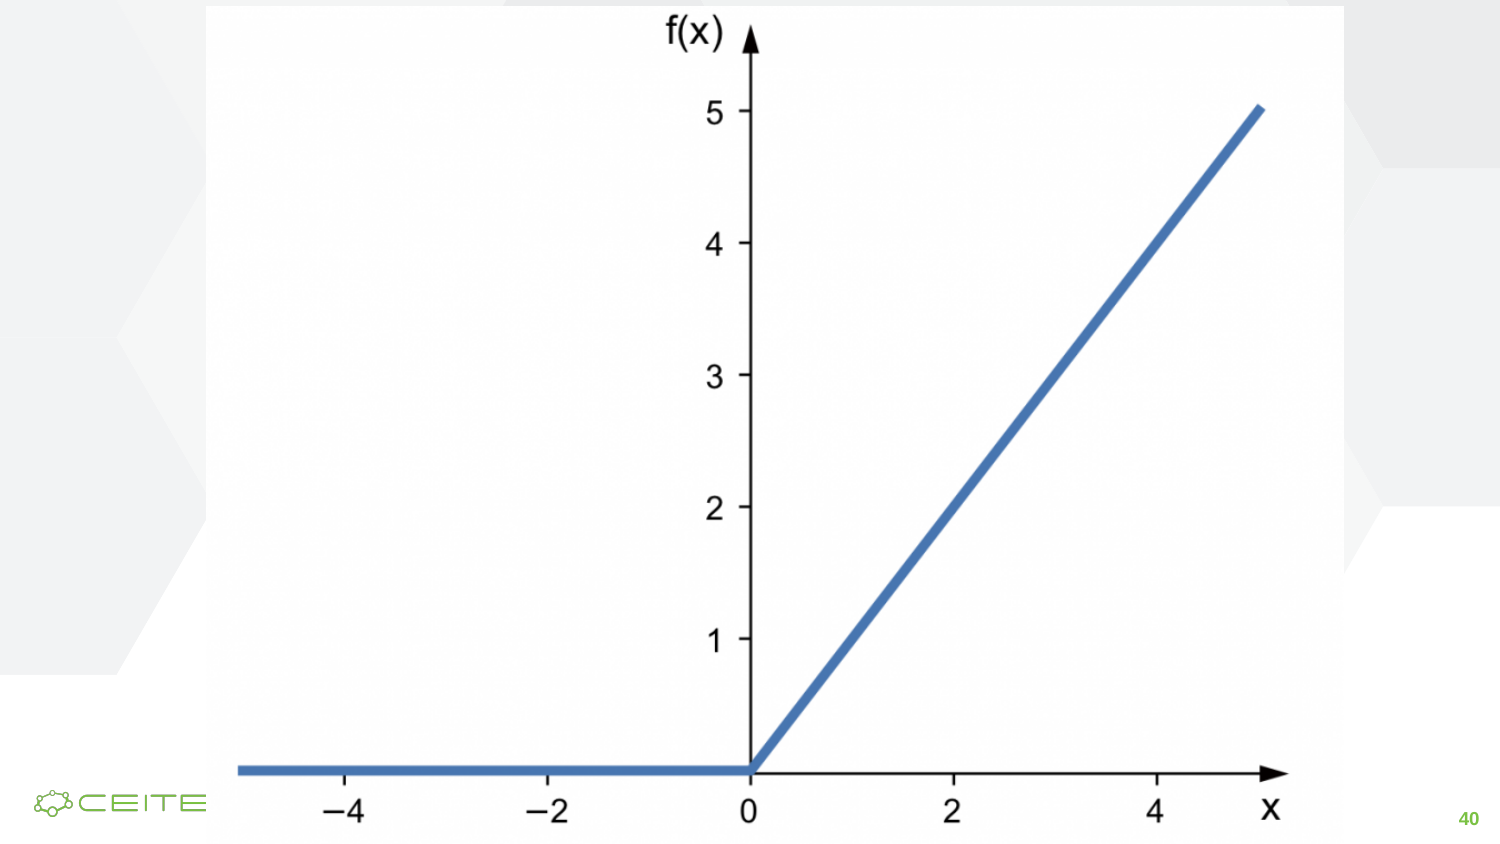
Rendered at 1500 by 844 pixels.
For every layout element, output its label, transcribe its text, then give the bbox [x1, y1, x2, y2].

slide_number ‹#› [1389, 764, 1480, 830]
picture [34, 6, 1344, 844]
